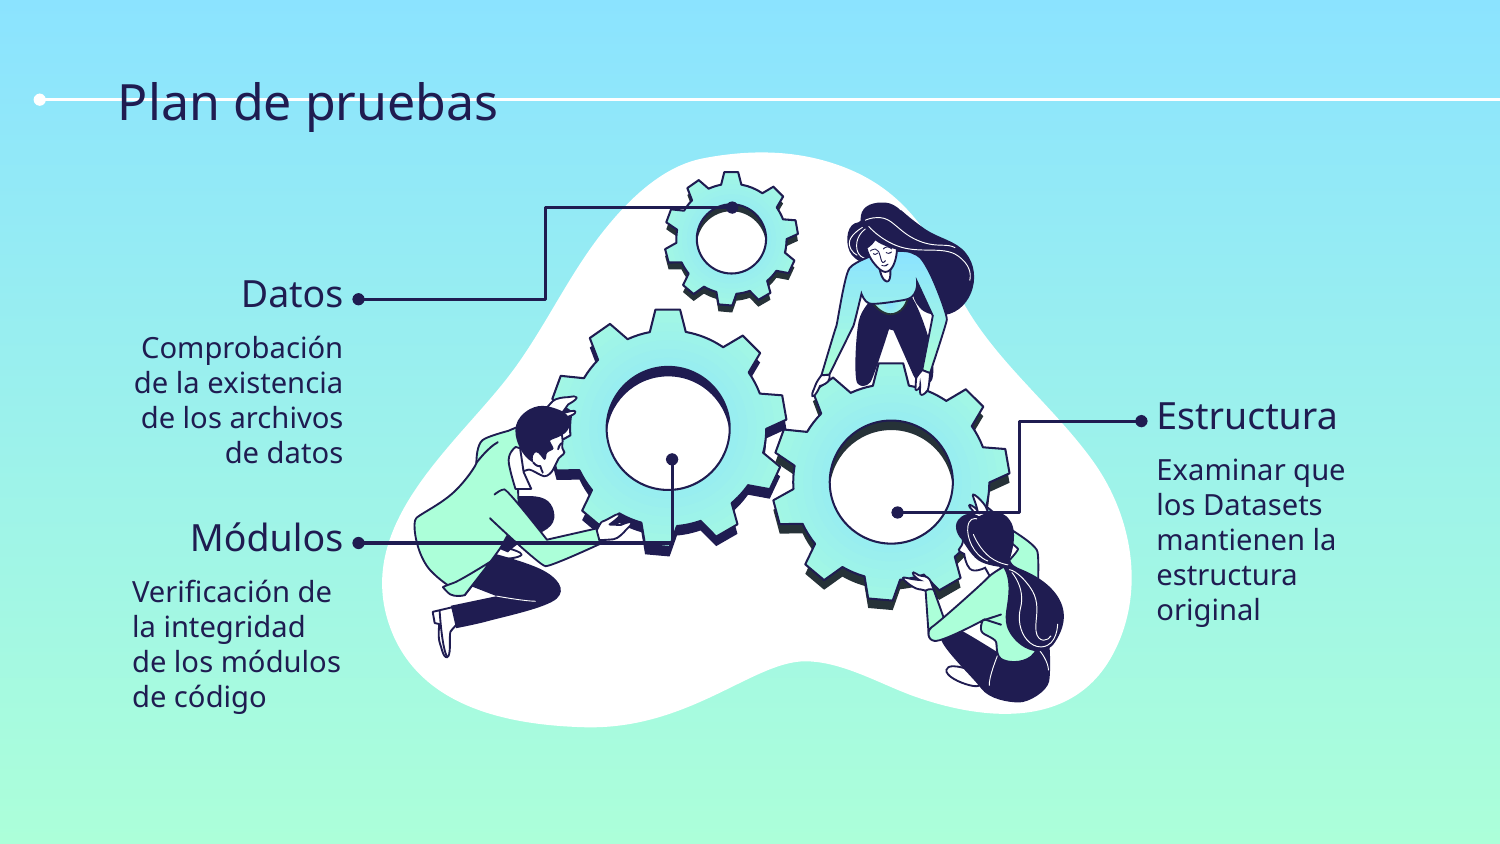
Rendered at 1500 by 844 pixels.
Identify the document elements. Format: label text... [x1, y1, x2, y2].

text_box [358, 207, 733, 300]
list Verificación de la integridad de los módulos de código [117, 588, 348, 648]
table_cell [294, 657, 299, 671]
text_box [358, 459, 673, 544]
title Módulos [61, 498, 348, 588]
table_cell [268, 650, 281, 672]
title Plan de pruebas [102, 55, 1101, 144]
title Datos [61, 255, 348, 344]
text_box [353, 152, 1147, 728]
title Estructura [1150, 376, 1438, 466]
list Comprobación de la existencia de los archivos de datos [117, 344, 348, 404]
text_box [1148, 303, 1152, 376]
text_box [897, 420, 1142, 513]
list Examinar que los Datasets mantienen la estructura original [1150, 466, 1383, 610]
